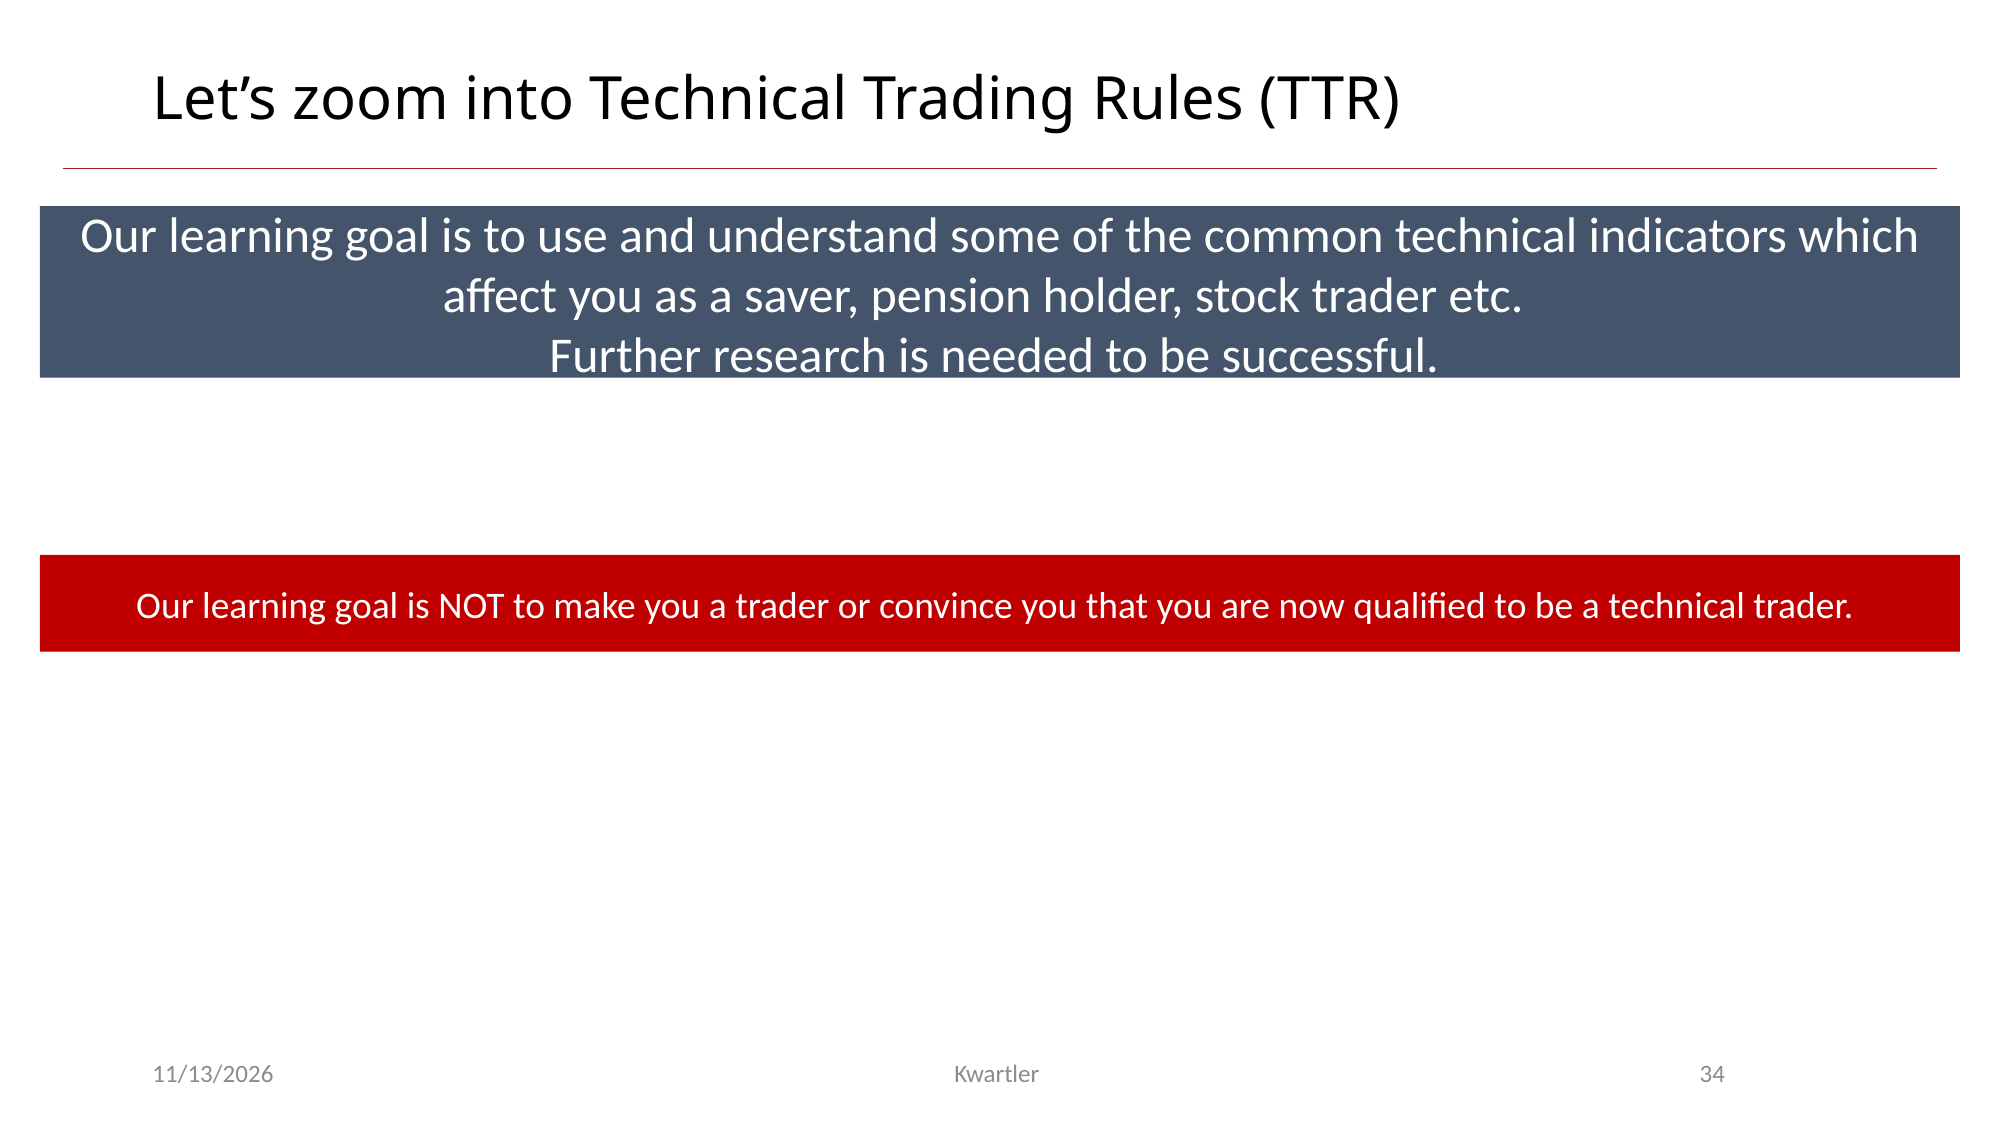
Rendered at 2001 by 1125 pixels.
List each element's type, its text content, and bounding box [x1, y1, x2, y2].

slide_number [137, 1042, 588, 1103]
text_box Our learning goal is to use and understand some of the common technical indicators which affect you as a saver, pension holder, stock trader etc. Further research is needed to be successful. [39, 205, 1961, 379]
text_box 34 [1412, 1042, 1741, 1103]
footer Kwartler [662, 1042, 1338, 1103]
title Let’s zoom into Technical Trading Rules (TTR) [137, 59, 1863, 142]
text_box Our learning goal is NOT to make you a trader or convince you that you are now qualified to be a technical trader. [39, 554, 1961, 653]
